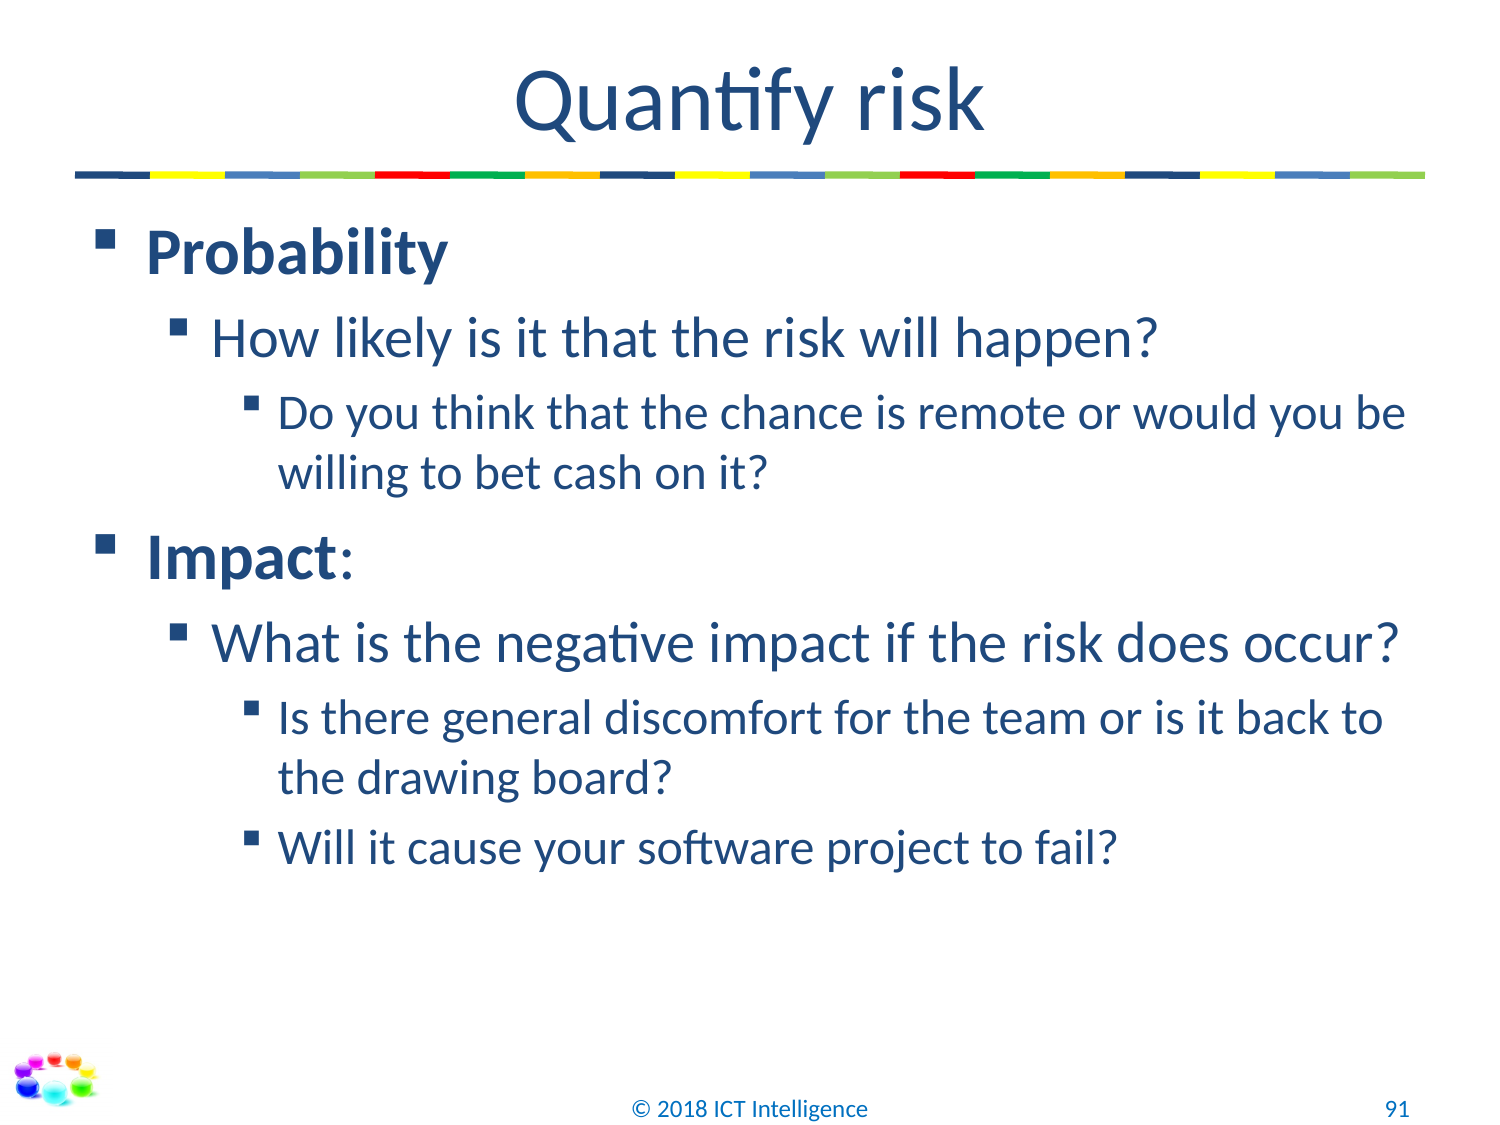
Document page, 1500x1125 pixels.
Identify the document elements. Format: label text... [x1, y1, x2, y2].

footer © 2018 ICT Intelligence [512, 1077, 988, 1125]
title Quantify risk [75, 24, 1425, 163]
slide_number 91 [1074, 1077, 1425, 1125]
picture [0, 1034, 113, 1125]
list Probability How likely is it that the risk will happen? Do you think that the chance is remote or would you be willing to bet cash on it? Impact: What is the negative impact if the risk does occur? Is there general discomfort for the team or is it back to the drawing board? Will it cause your software project to fail? [75, 200, 1425, 1005]
